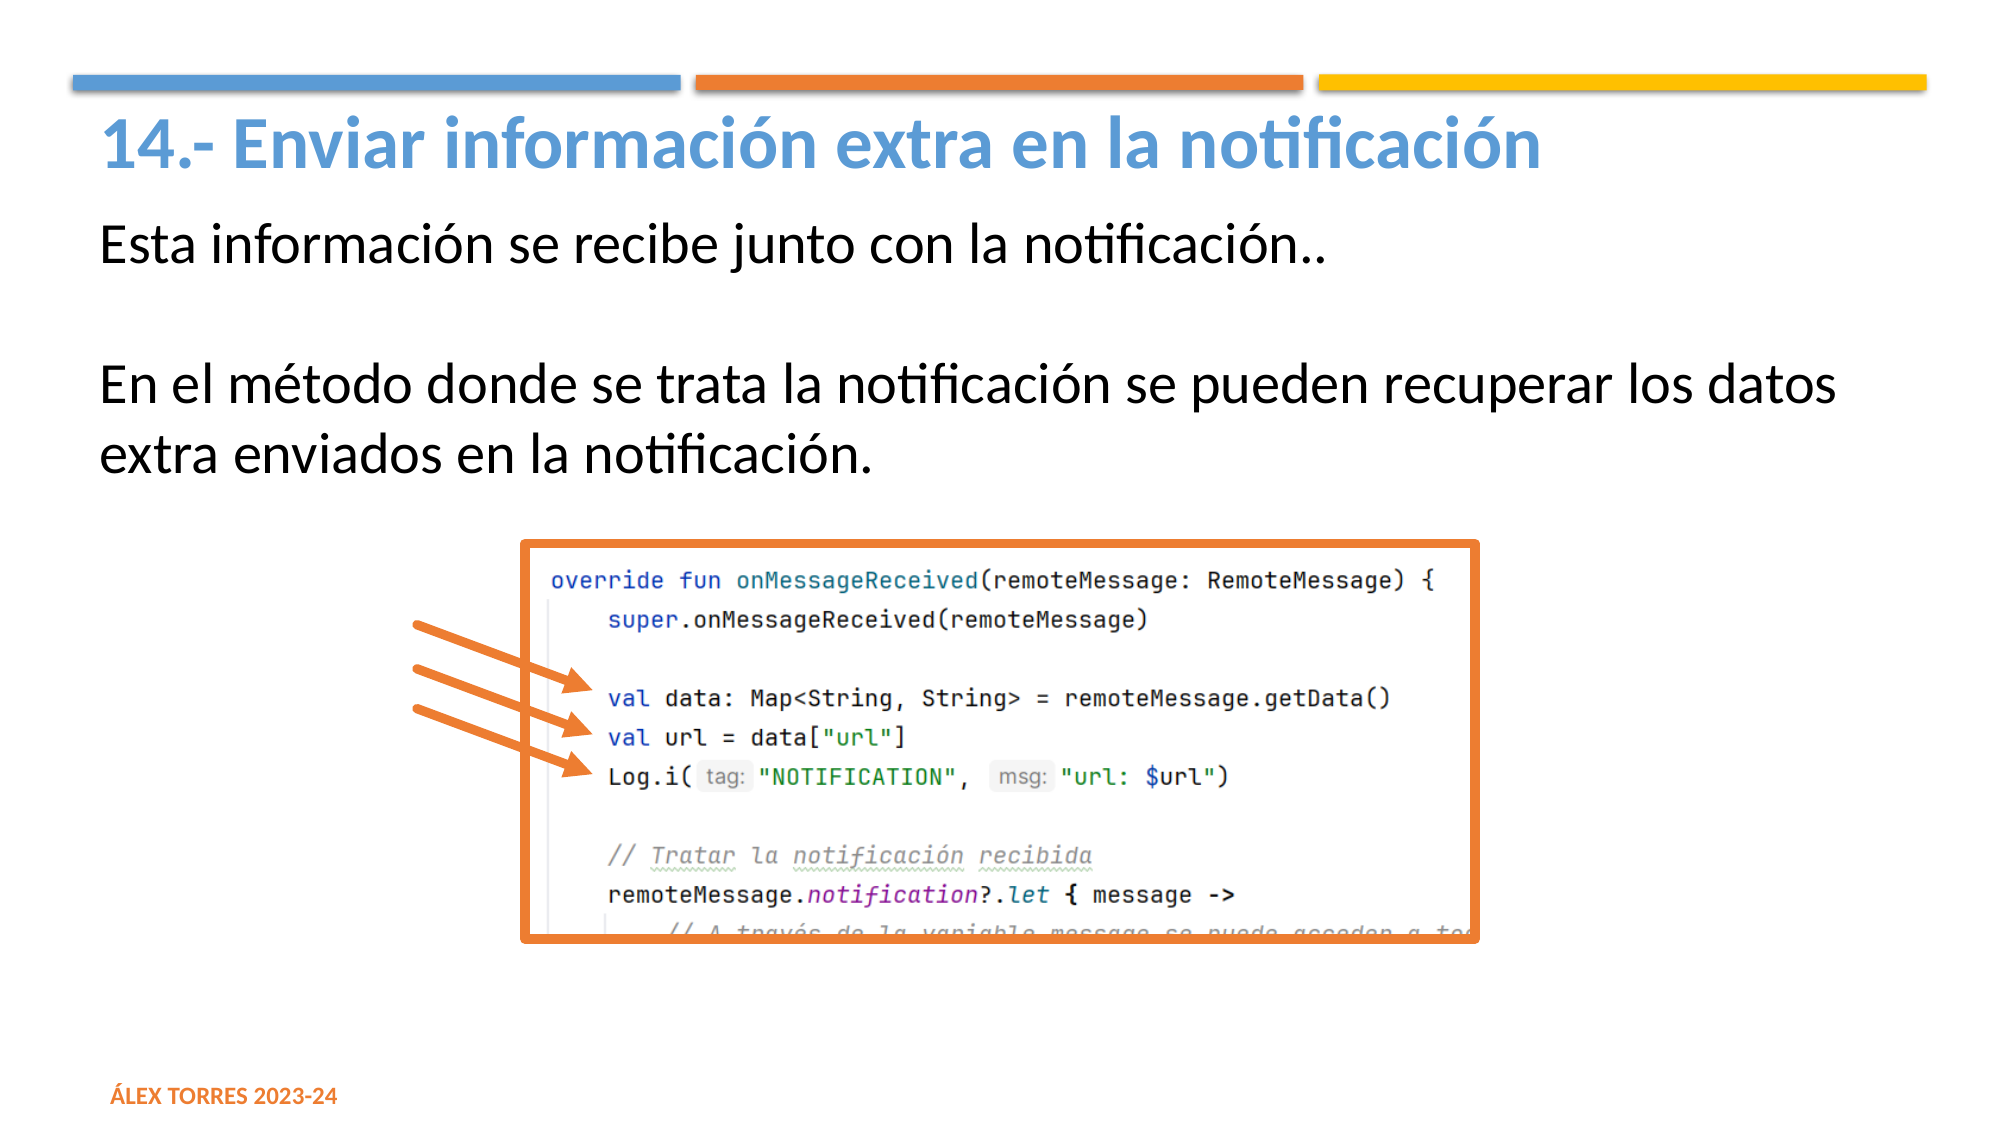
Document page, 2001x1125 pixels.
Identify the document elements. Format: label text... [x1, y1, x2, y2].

text_box Esta información se recibe junto con la notificación.. En el método donde se trata la notificación se pueden recuperar los datos extra enviados en la notificación. [85, 190, 1915, 1074]
picture [529, 547, 1471, 935]
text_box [416, 624, 594, 668]
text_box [416, 708, 594, 775]
text_box 14.- Enviar información extra en la notificación [85, 78, 1915, 188]
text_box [416, 668, 594, 708]
